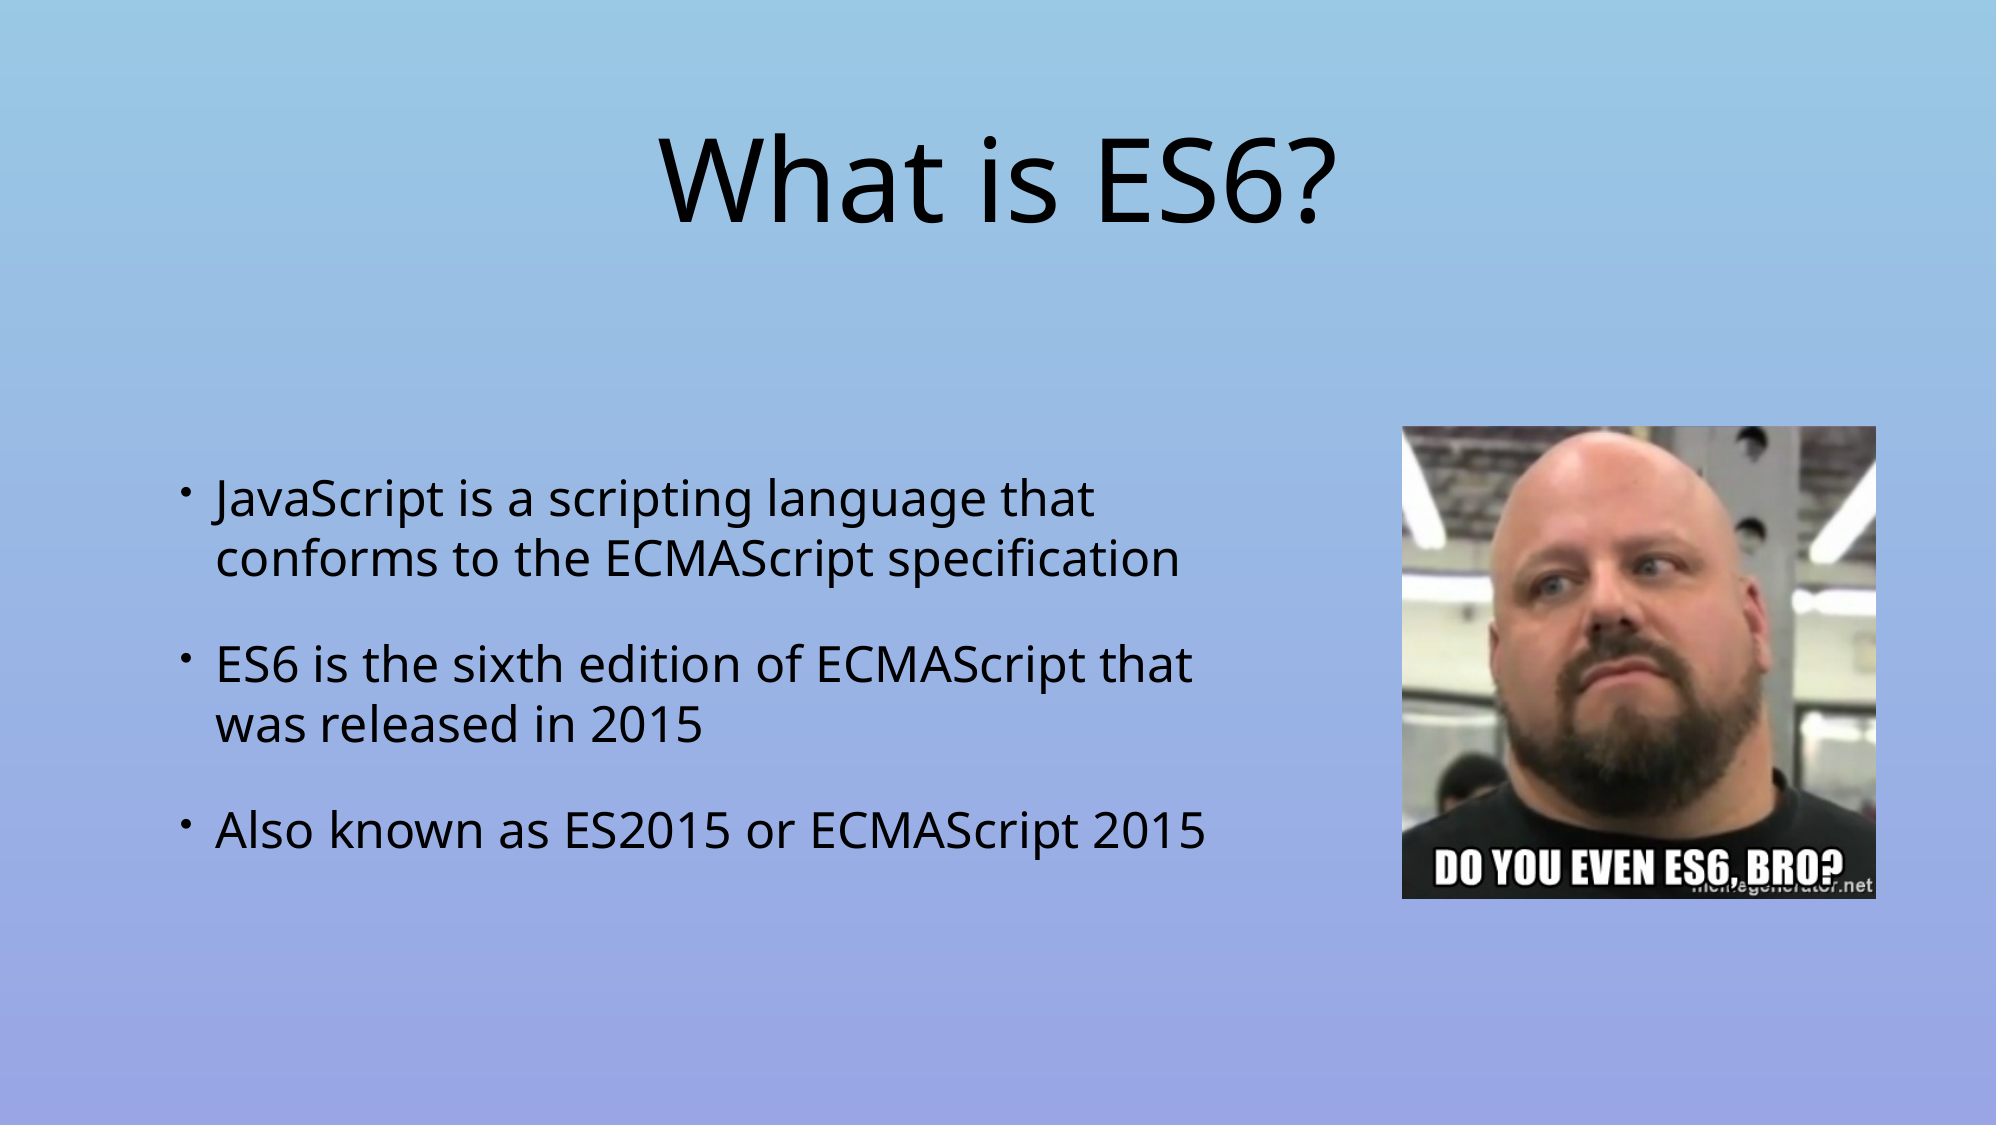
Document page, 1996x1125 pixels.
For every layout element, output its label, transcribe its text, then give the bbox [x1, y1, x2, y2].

picture [1402, 426, 1876, 900]
title What is ES6? [358, 51, 1638, 301]
list JavaScript is a scripting language that conforms to the ECMAScript specification ES6 is the sixth edition of ECMAScript that was released in 2015 Also known as ES2015 or ECMAScript 2015 [173, 300, 1303, 1026]
